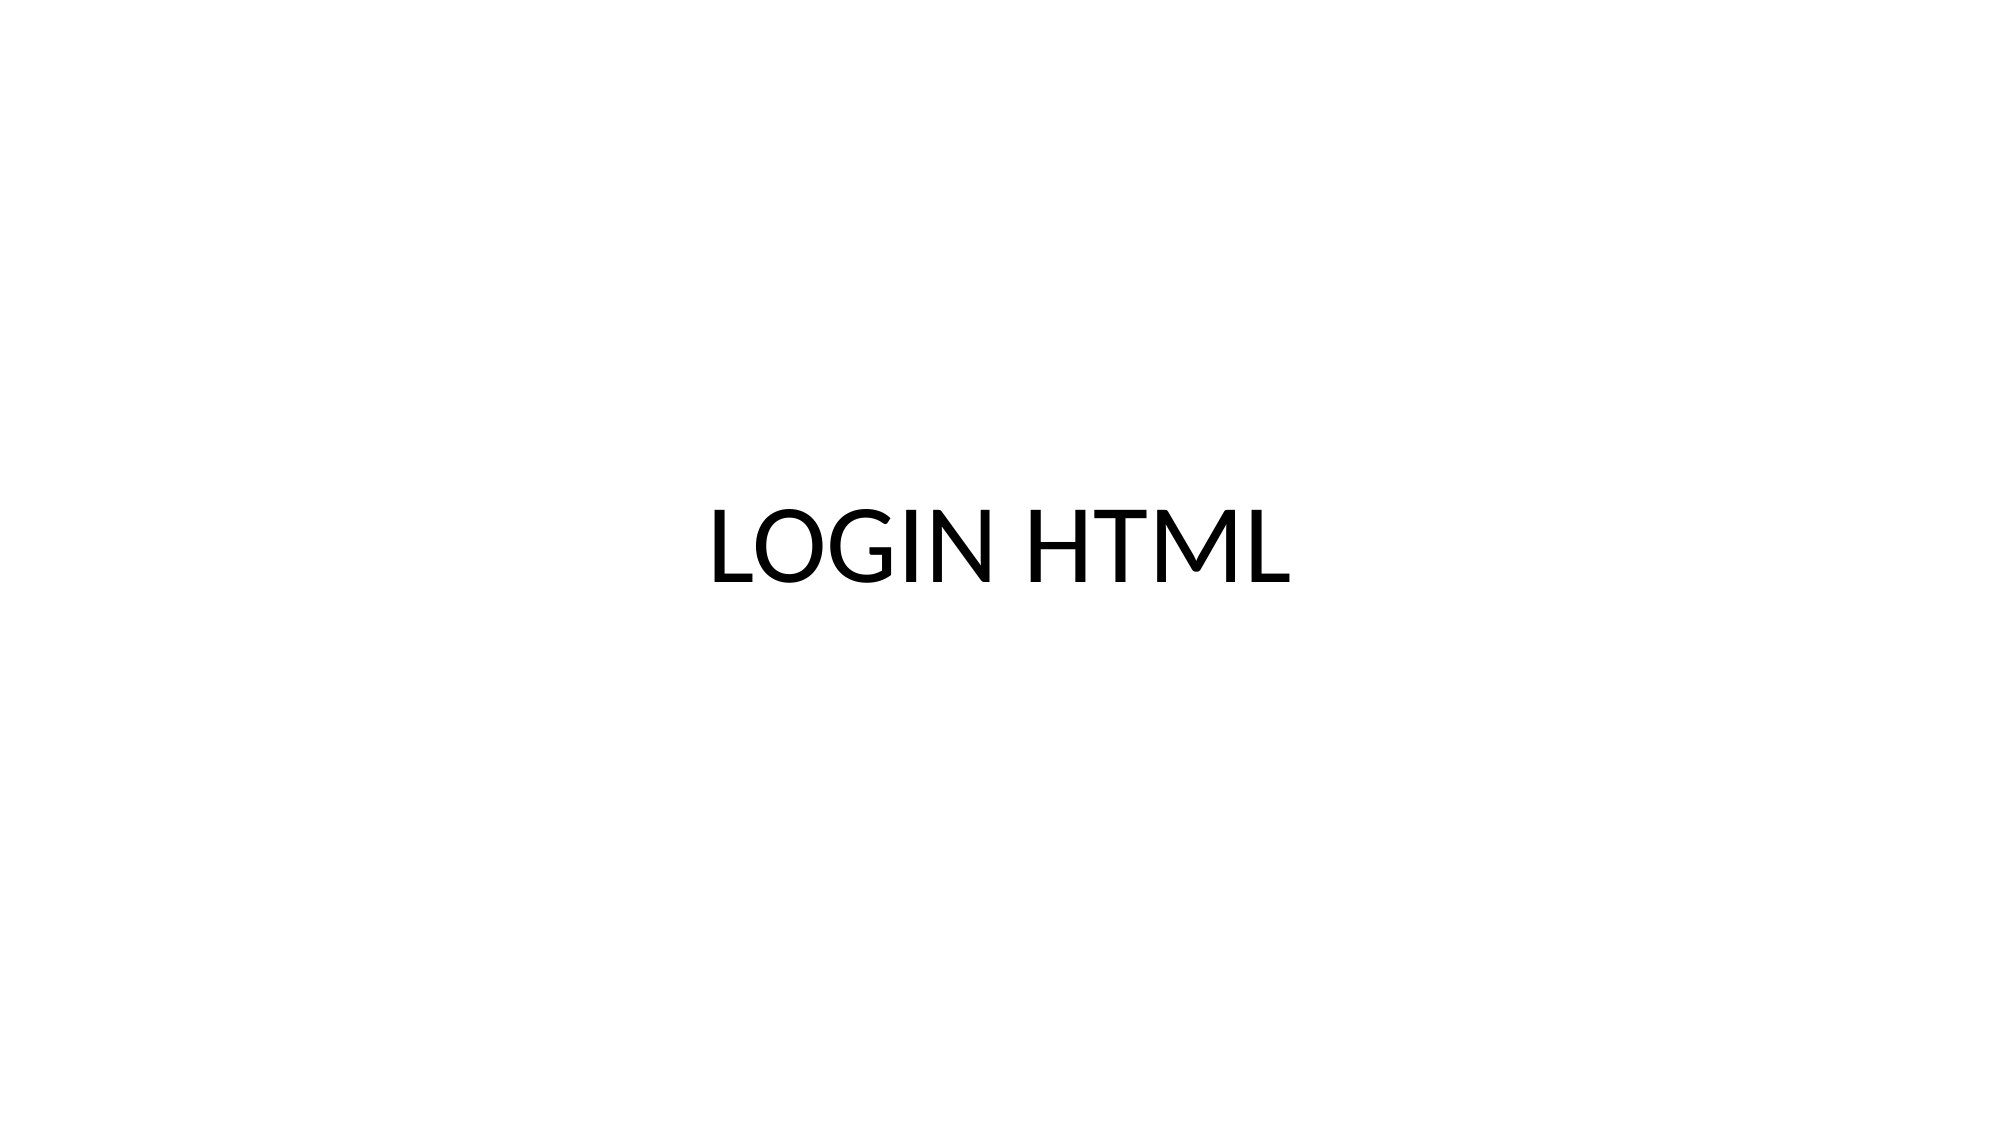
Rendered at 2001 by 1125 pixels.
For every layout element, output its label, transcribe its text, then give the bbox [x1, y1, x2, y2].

text_box LOGIN HTML [692, 462, 1308, 613]
